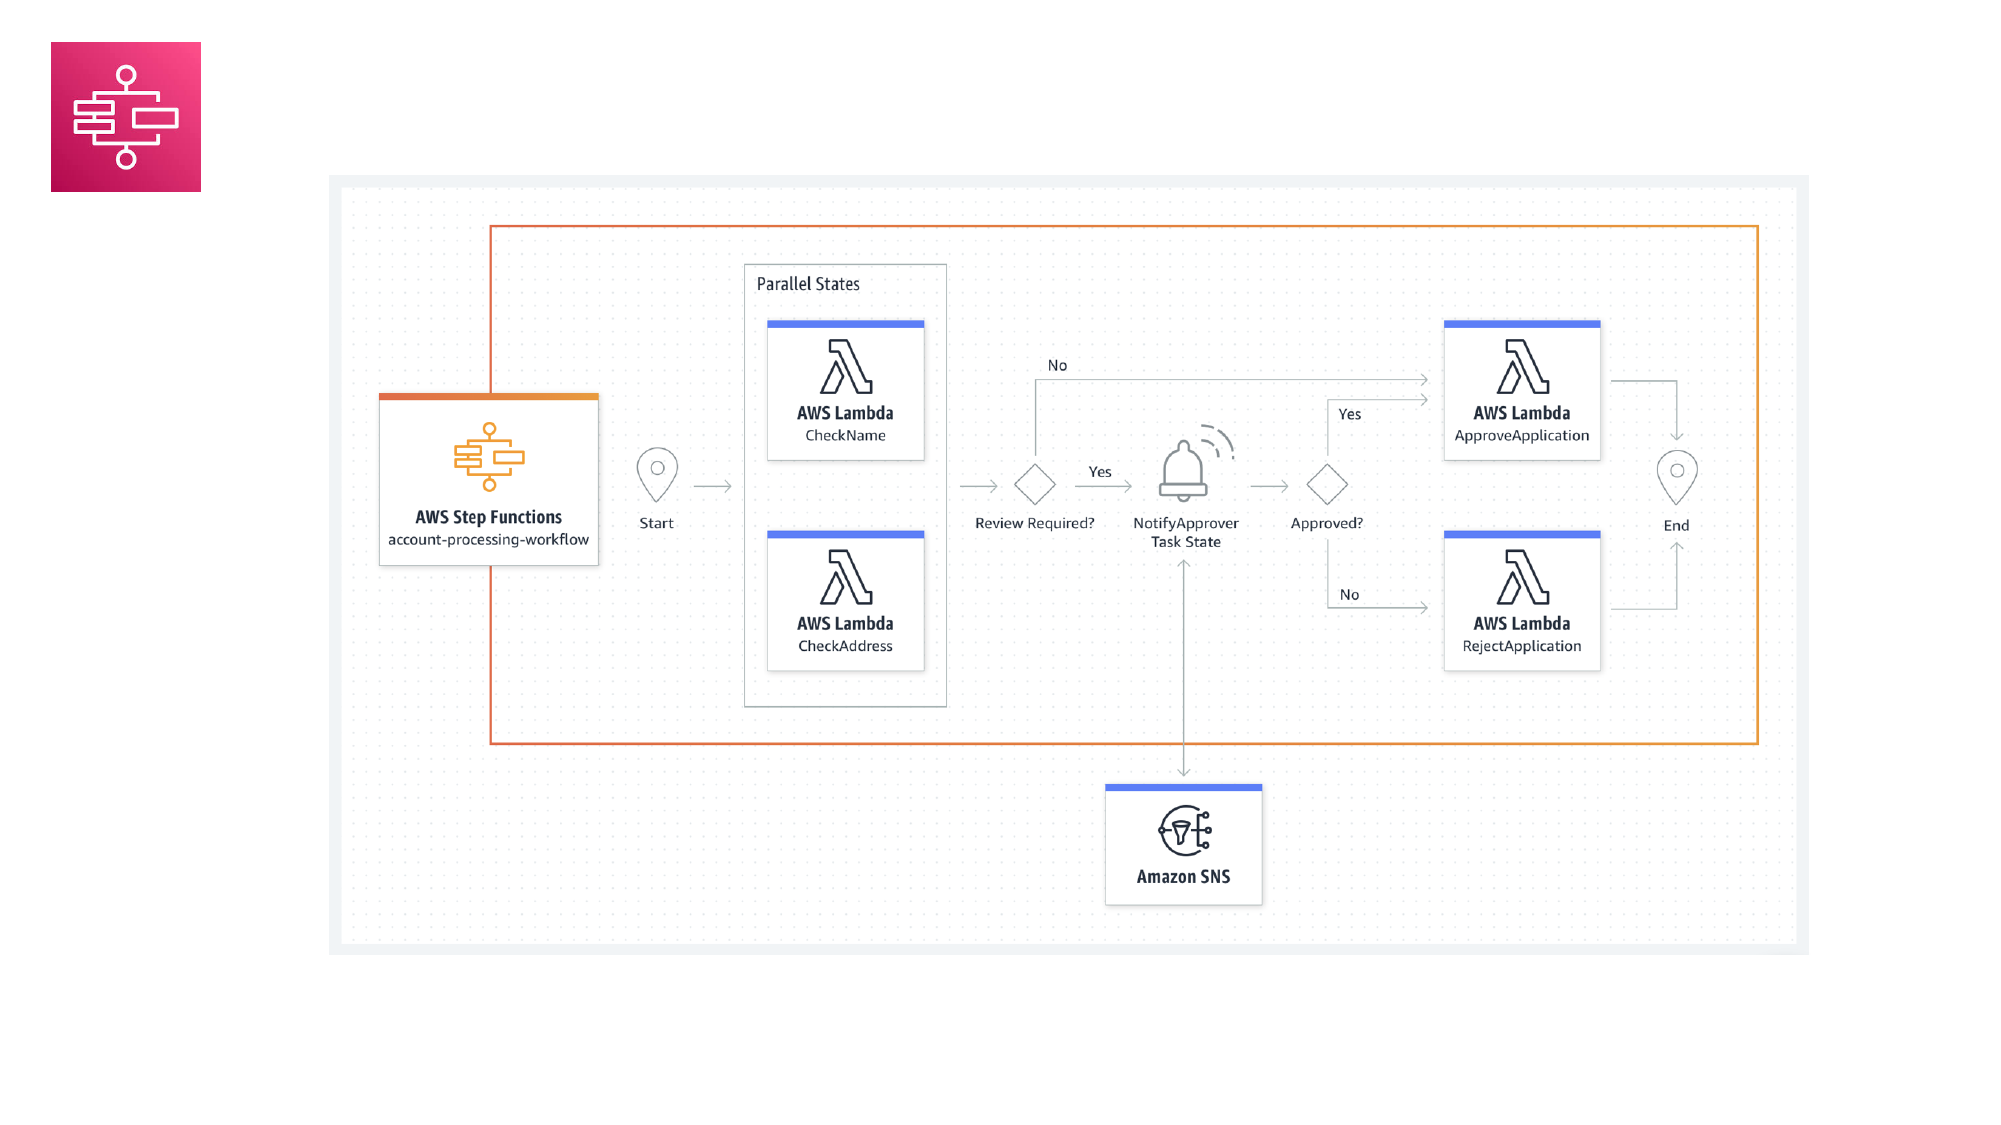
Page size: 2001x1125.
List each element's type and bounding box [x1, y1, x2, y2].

picture [327, 169, 1811, 956]
picture [51, 42, 202, 193]
